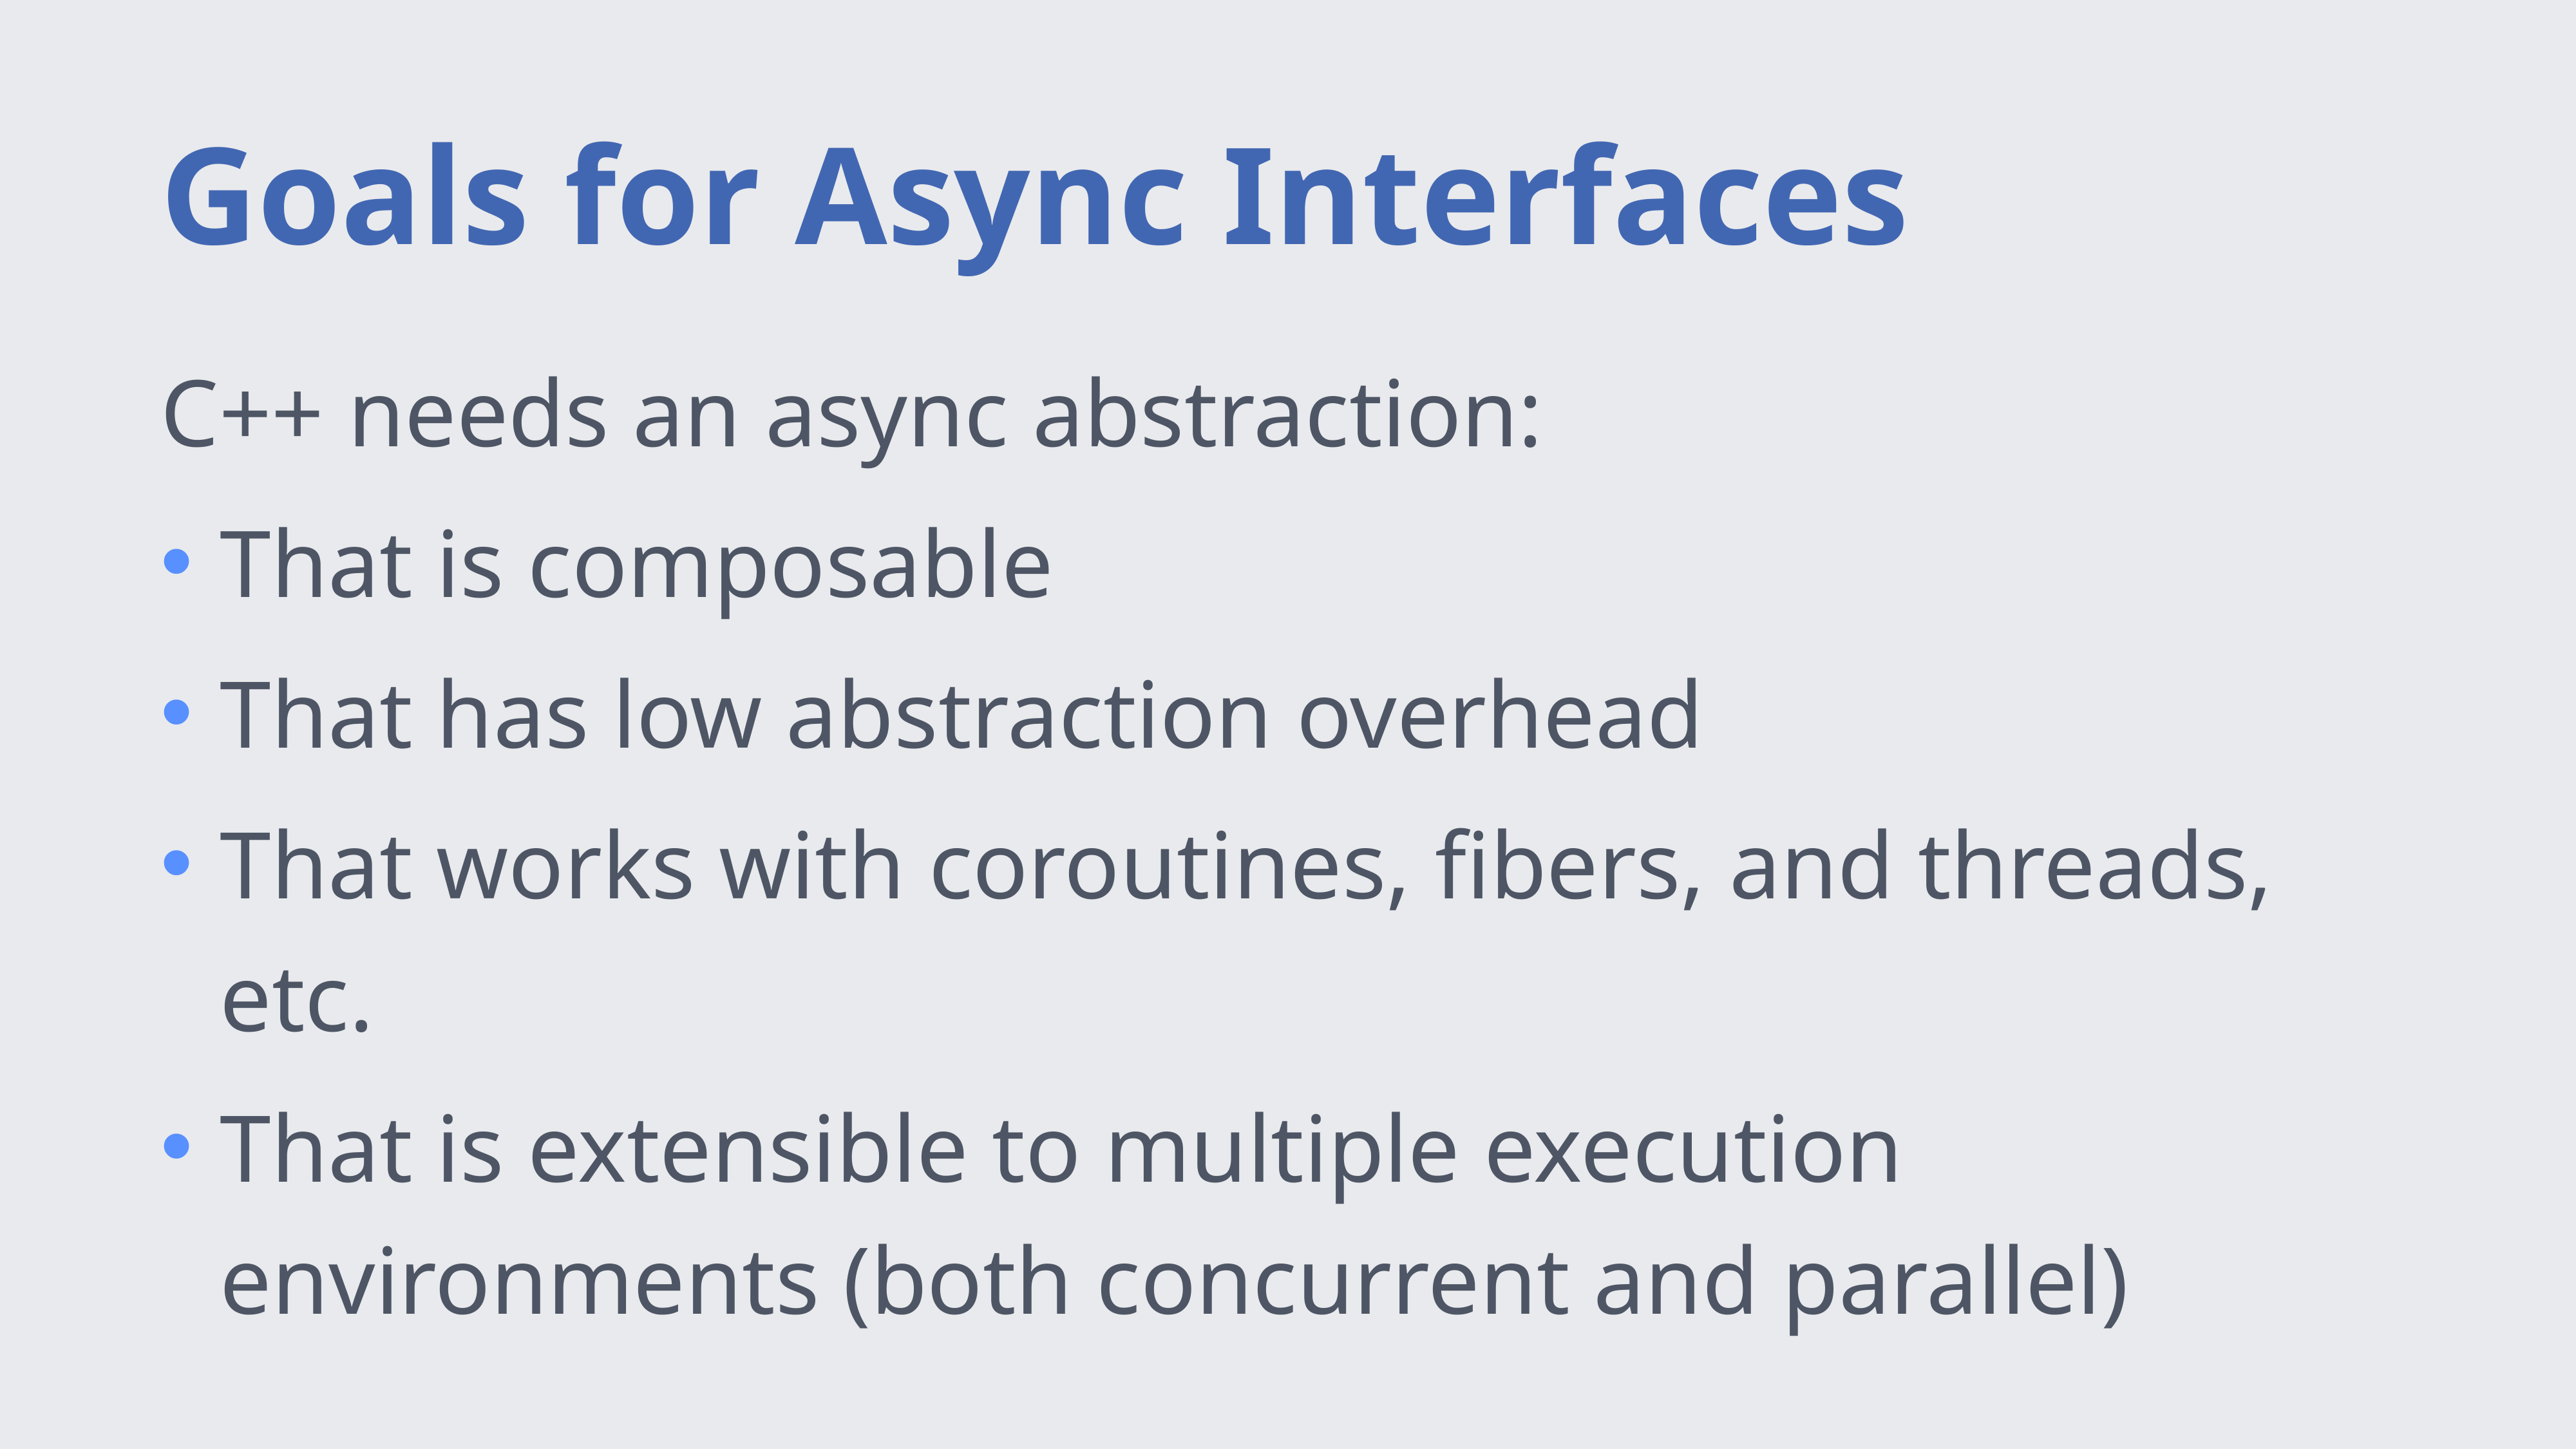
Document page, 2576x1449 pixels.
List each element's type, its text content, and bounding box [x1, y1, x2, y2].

title Goals for Async Interfaces [160, 109, 2415, 305]
list C++ needs an async abstraction: That is composable That has low abstraction overhead That works with coroutines, fibers, and threads, etc. That is extensible to multiple execution environments (both concurrent and parallel) [160, 328, 2415, 1336]
